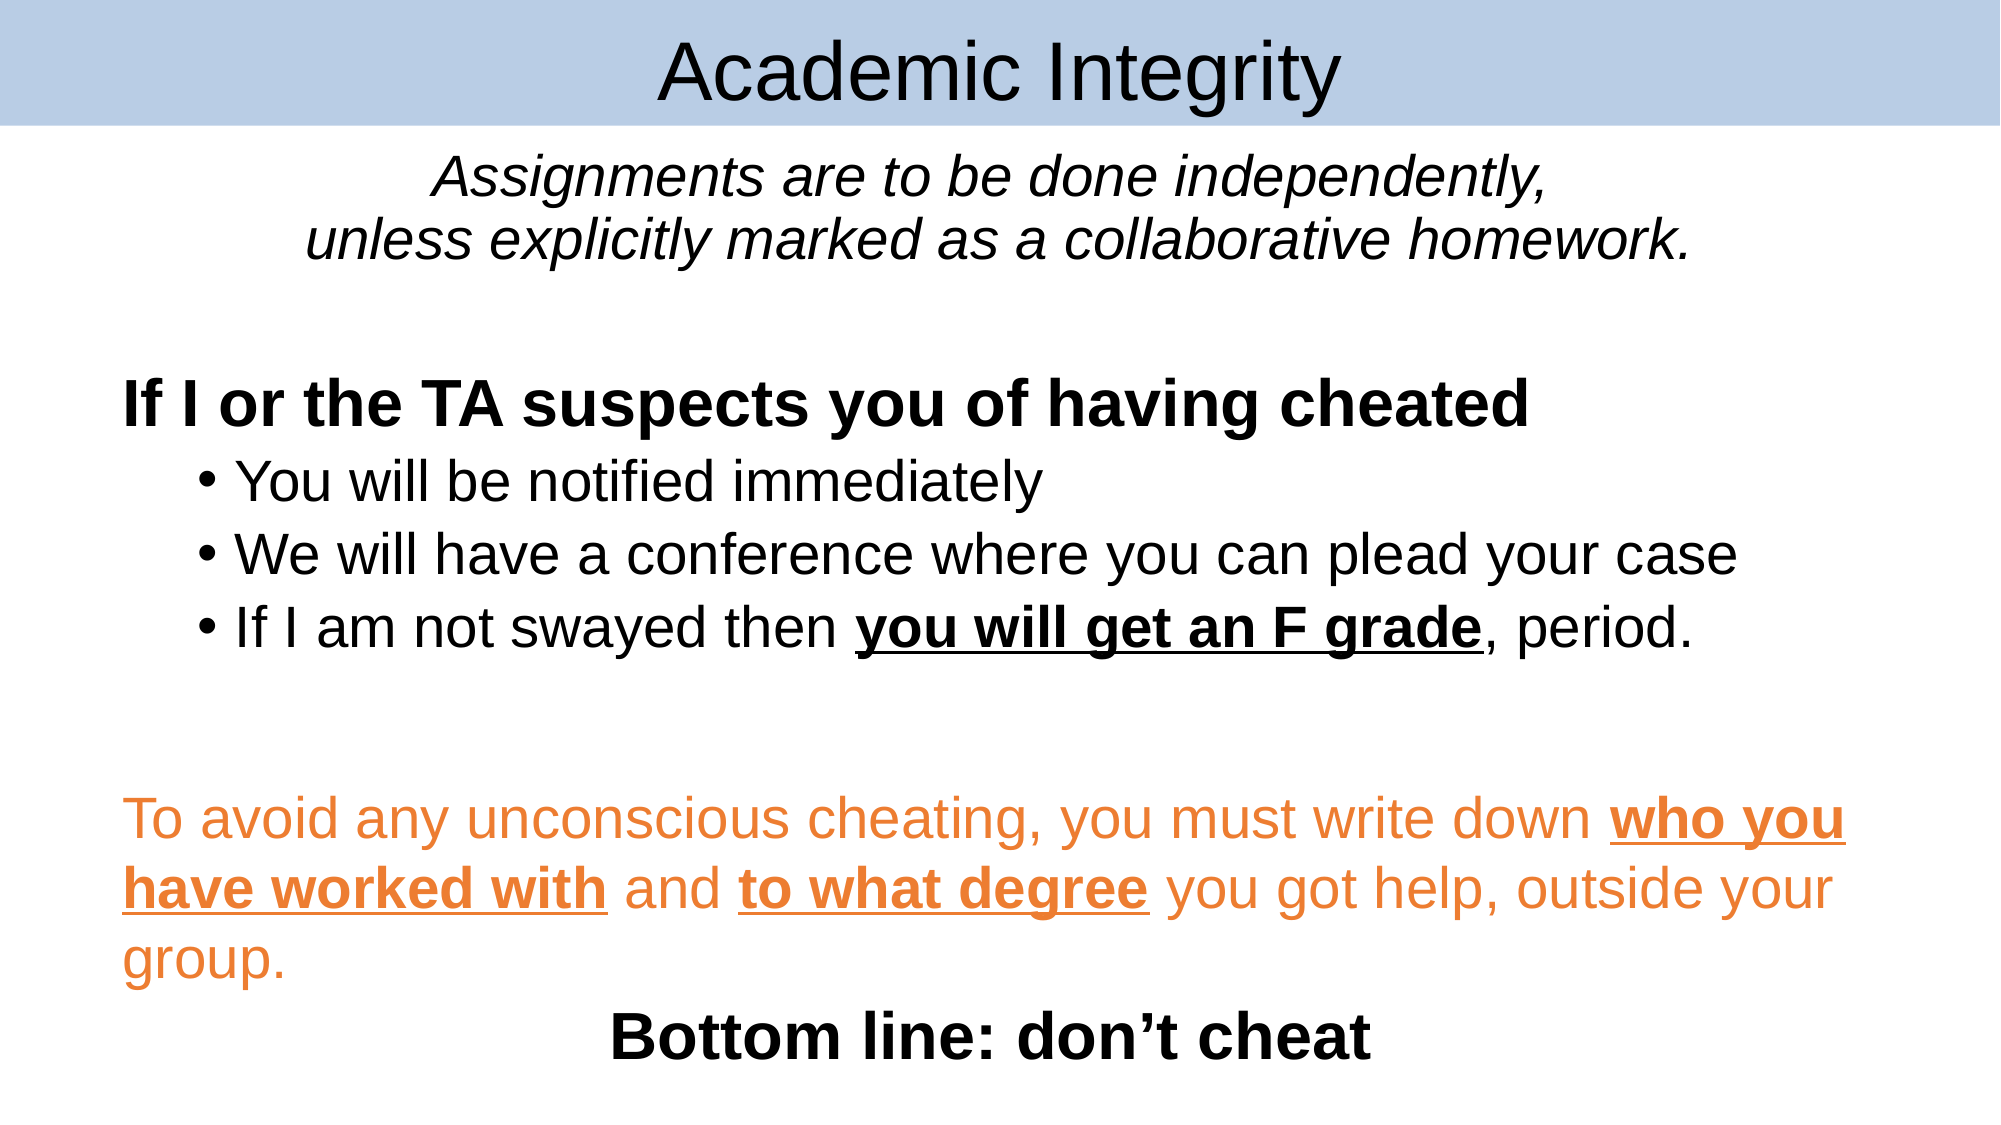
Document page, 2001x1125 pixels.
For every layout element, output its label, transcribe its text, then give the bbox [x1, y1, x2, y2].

text_box To avoid any unconscious cheating, you must write down who you have worked with and to what degree you got help, outside your group. [107, 772, 1880, 998]
text_box Assignments are to be done independently, unless explicitly marked as a collaborative homework. [0, 139, 2000, 314]
title Academic Integrity [0, 0, 2000, 126]
text_box Bottom line: don’t cheat [107, 994, 1893, 1092]
list If I or the TA suspects you of having cheated You will be notified immediately We will have a conference where you can plead your case If I am not swayed then you will get an F grade, period. [107, 361, 1893, 703]
